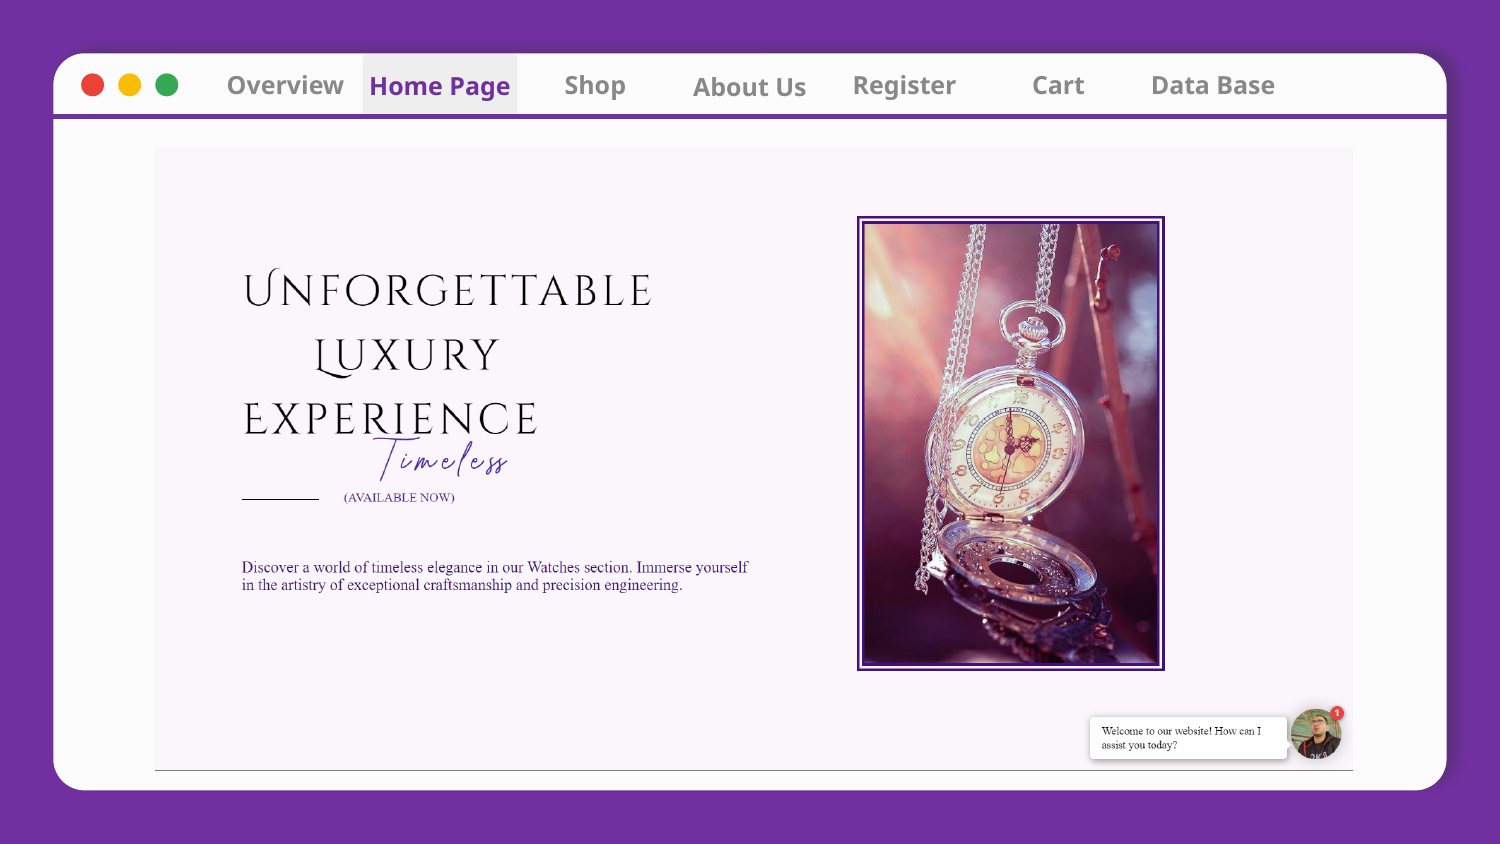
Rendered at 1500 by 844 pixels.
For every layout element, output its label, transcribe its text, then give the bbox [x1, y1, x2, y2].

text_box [80, 73, 179, 97]
text_box Home Page [362, 54, 517, 114]
text_box Cart [981, 53, 1136, 115]
text_box About Us [672, 54, 828, 115]
text_box Register [827, 52, 981, 115]
text_box Data Base [1135, 53, 1291, 115]
text_box Overview [208, 53, 363, 114]
picture [155, 147, 1353, 771]
text_box Shop [517, 53, 673, 115]
